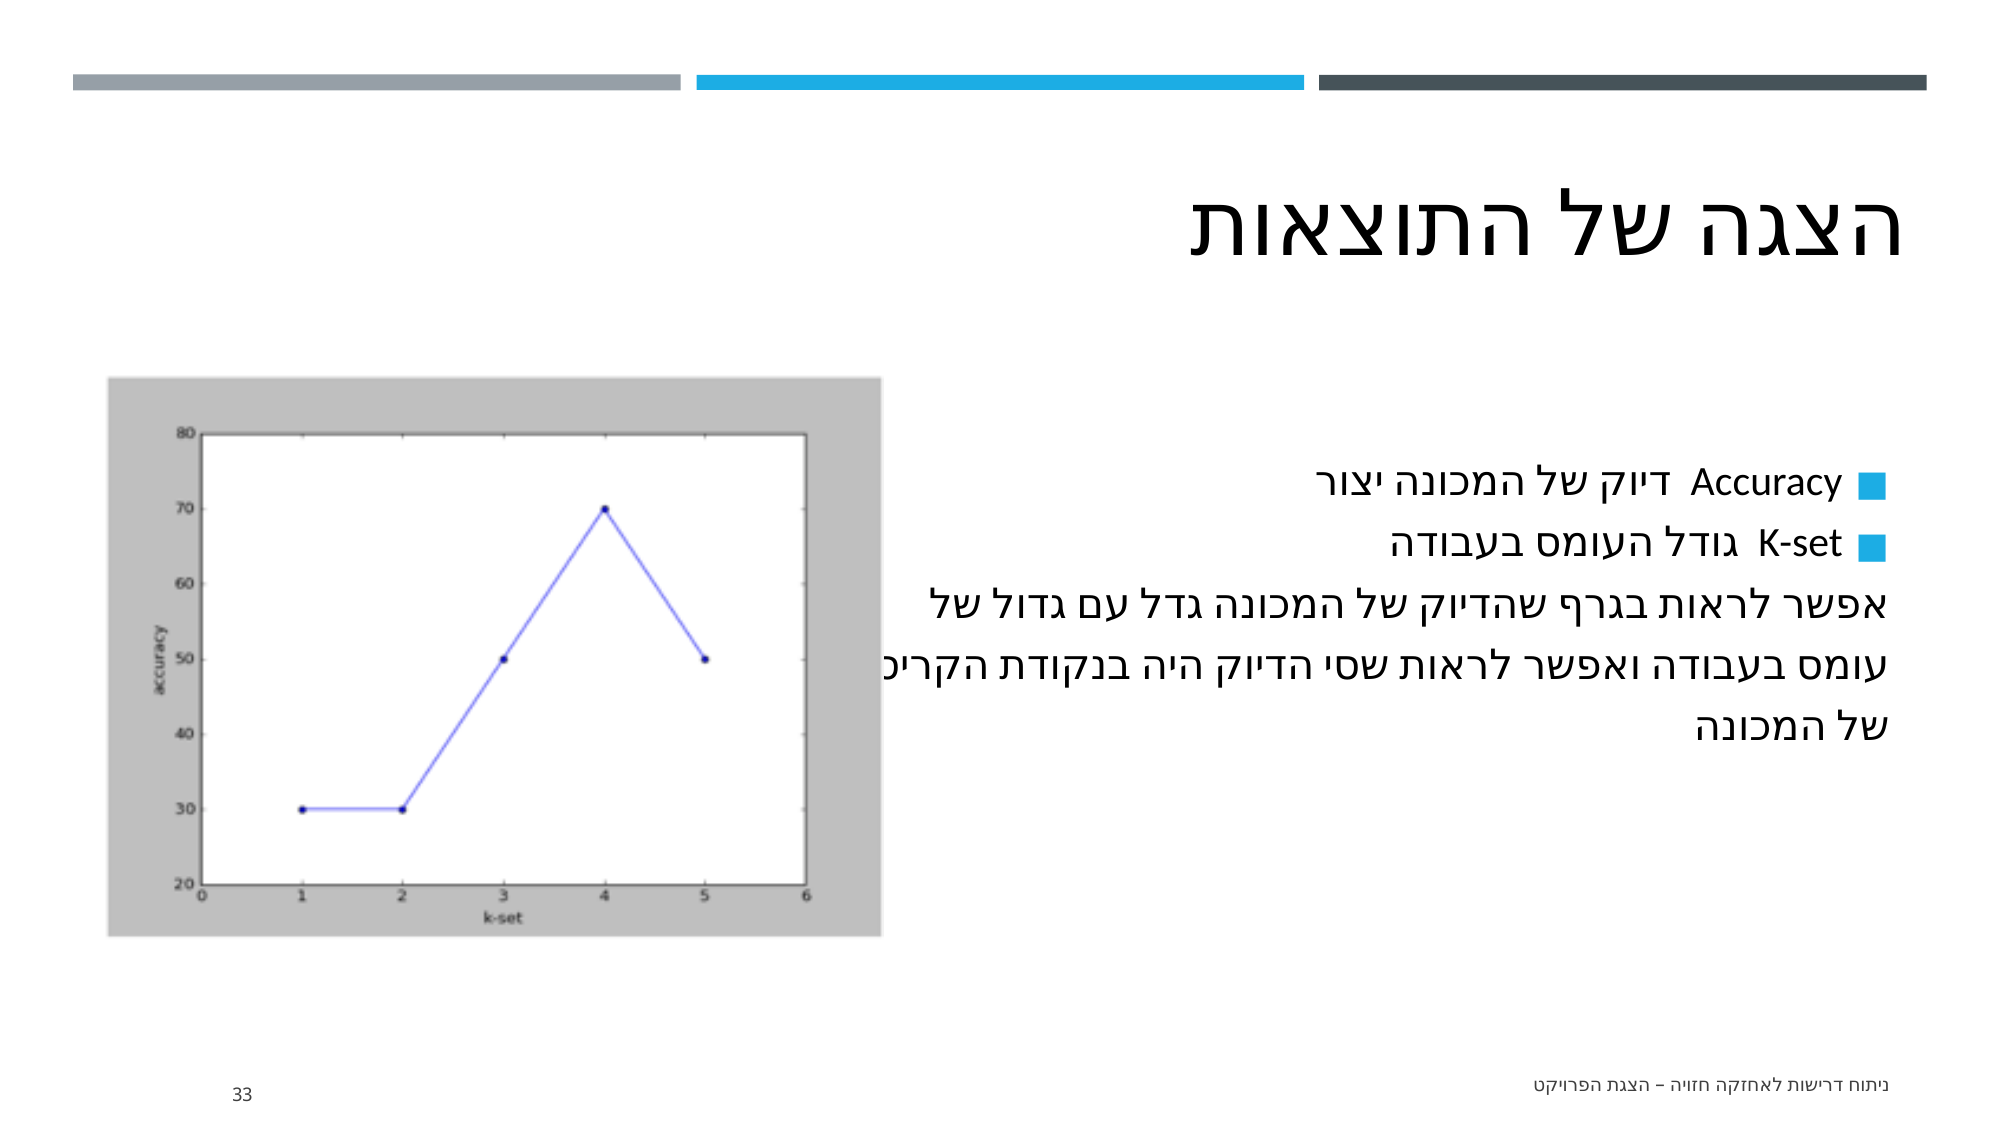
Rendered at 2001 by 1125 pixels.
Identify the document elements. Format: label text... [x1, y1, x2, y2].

picture [95, 372, 884, 942]
list Accuracy דיוק של המכונה יצור K-set גודל העומס בעבודה אפשר לראות בגרף שהדיוק של המכונה גדל עם גדול של עומס בעבודה ואפשר לראות שסי הדיוק היה בנקודת הקריסה של המכונה [95, 322, 1905, 992]
title הצגה של התוצאות [113, 86, 1923, 282]
